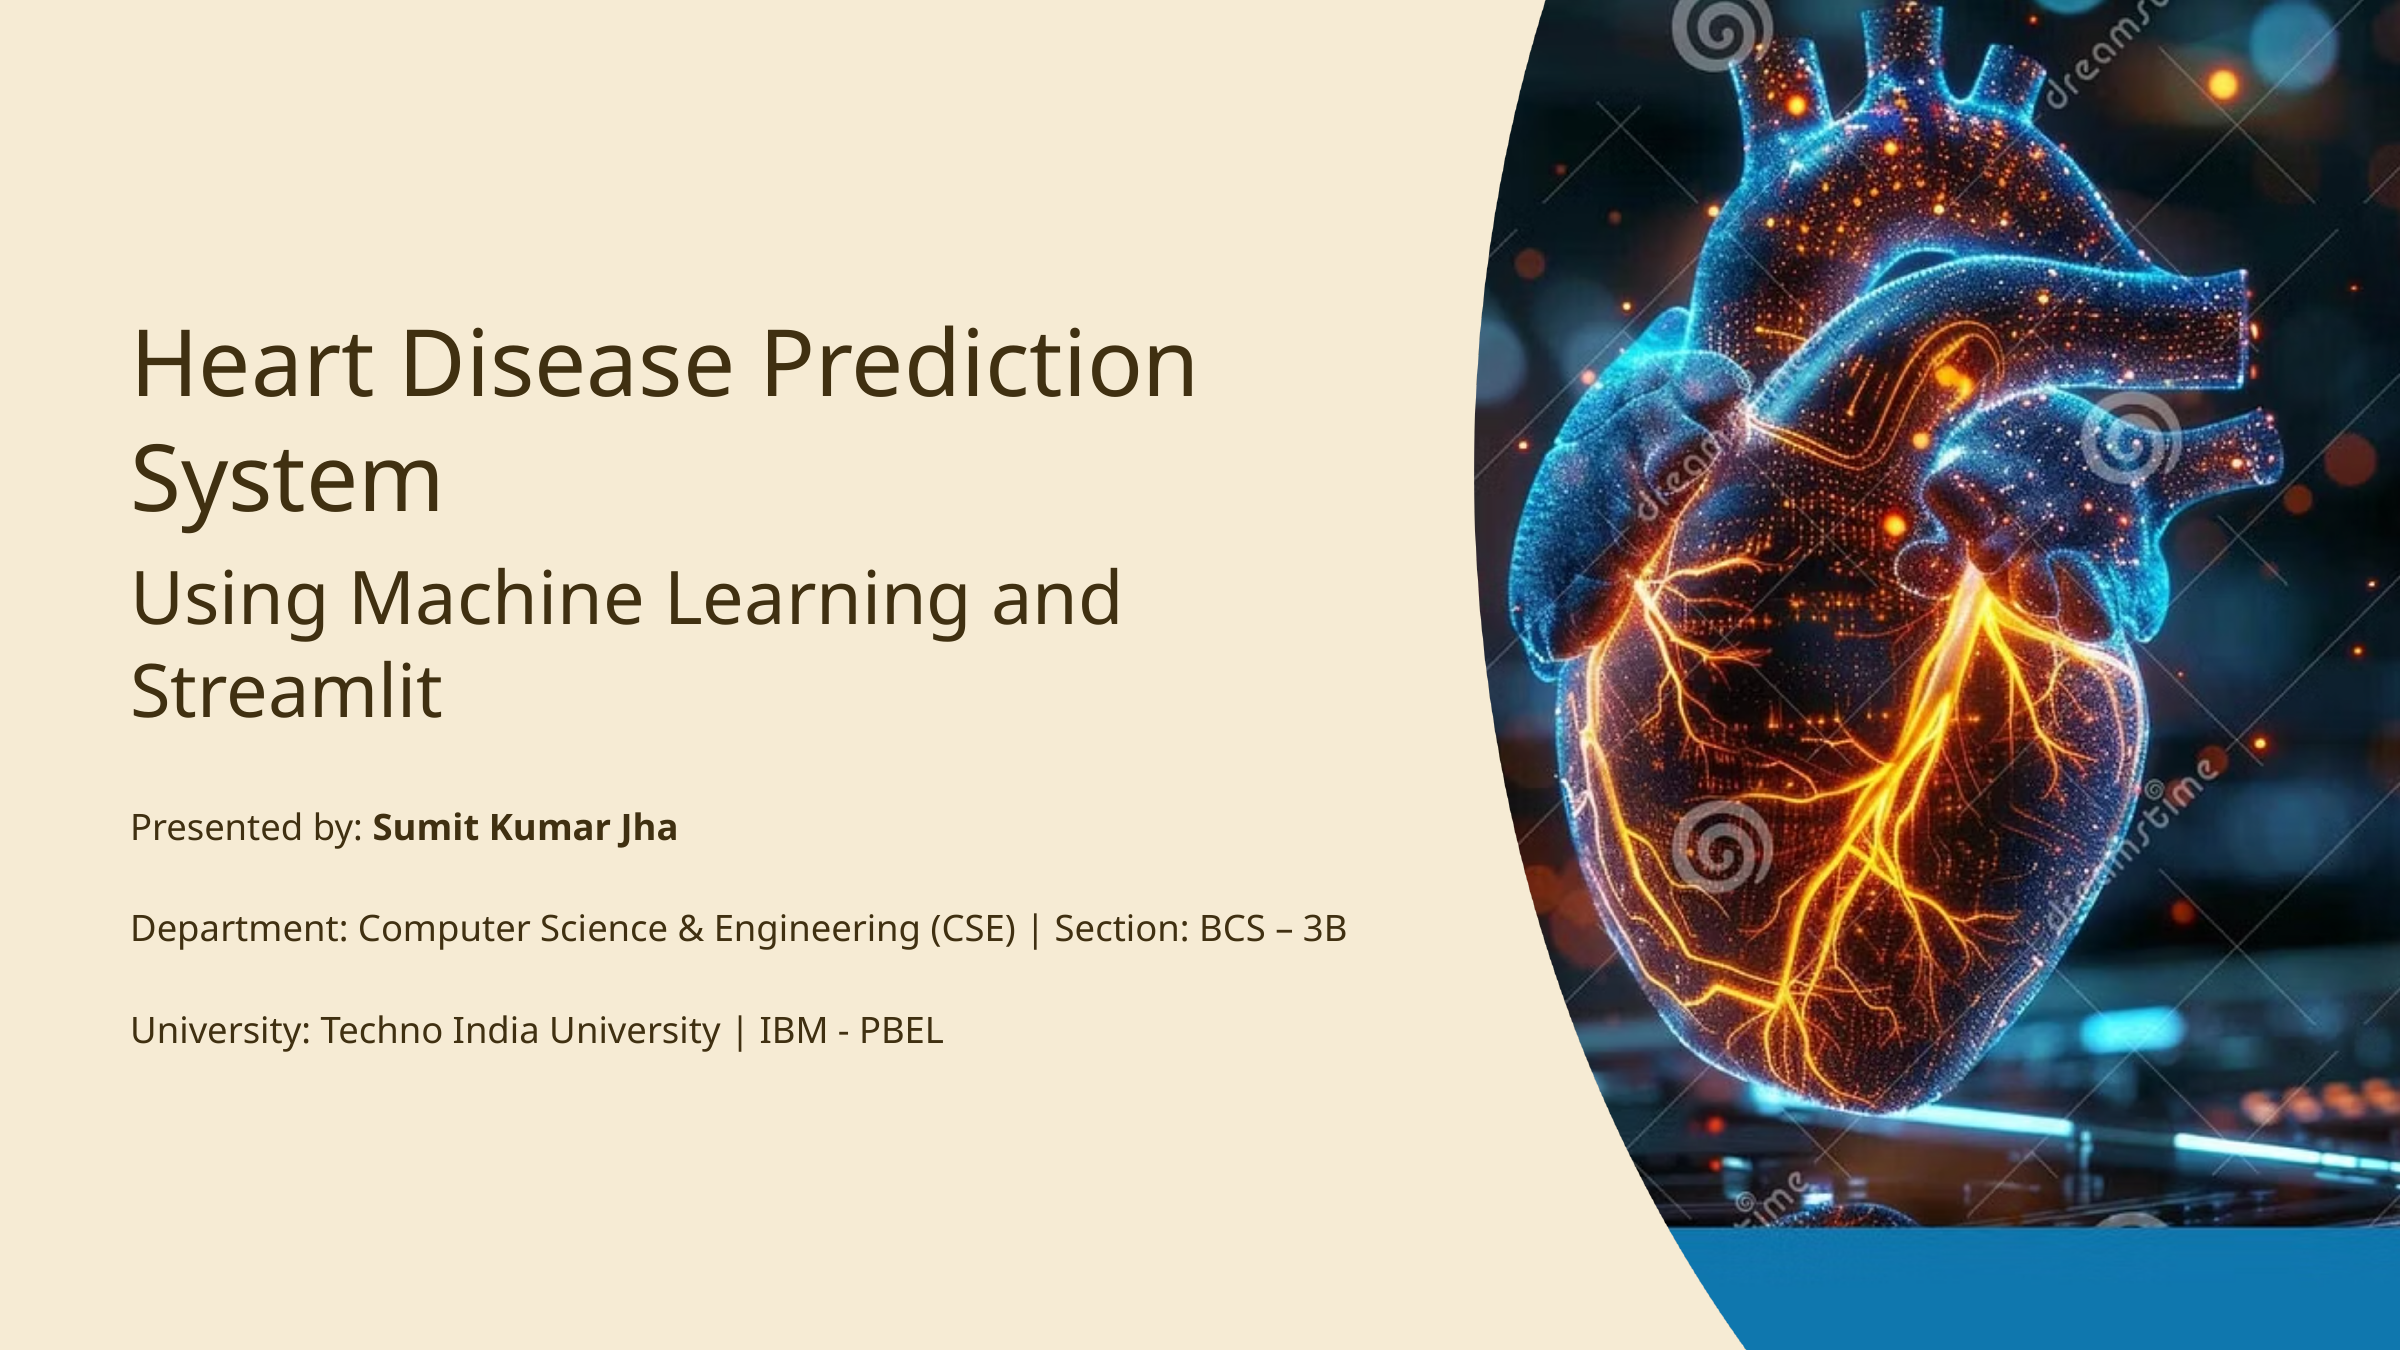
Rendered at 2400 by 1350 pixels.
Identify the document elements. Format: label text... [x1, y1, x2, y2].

picture [1454, 0, 2400, 1350]
text_box University: Techno India University | IBM - PBEL [130, 991, 1370, 1051]
picture [2351, 1243, 2365, 1247]
text_box Heart Disease Prediction System [130, 299, 1370, 532]
text_box Department: Computer Science & Engineering (CSE) | Section: BCS – 3B [130, 889, 1370, 950]
text_box Using Machine Learning and Streamlit [130, 546, 1370, 733]
text_box Presented by: Sumit Kumar Jha [130, 788, 1370, 848]
